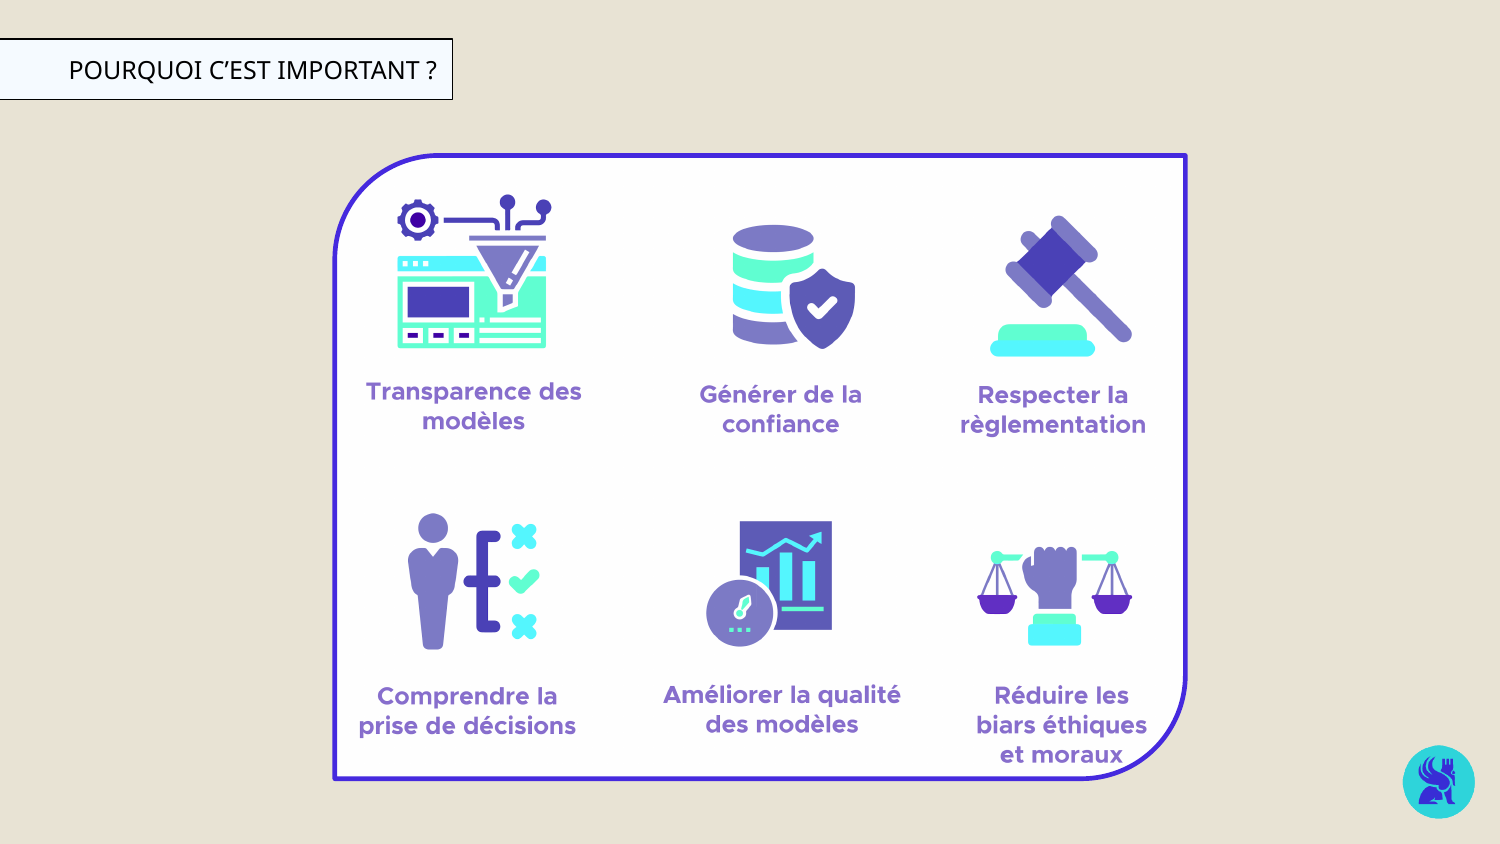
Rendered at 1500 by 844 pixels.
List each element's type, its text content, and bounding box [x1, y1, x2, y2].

picture [334, 155, 1186, 779]
title POURQUOI C’EST IMPORTANT ? [0, 38, 453, 100]
picture [1402, 745, 1475, 819]
